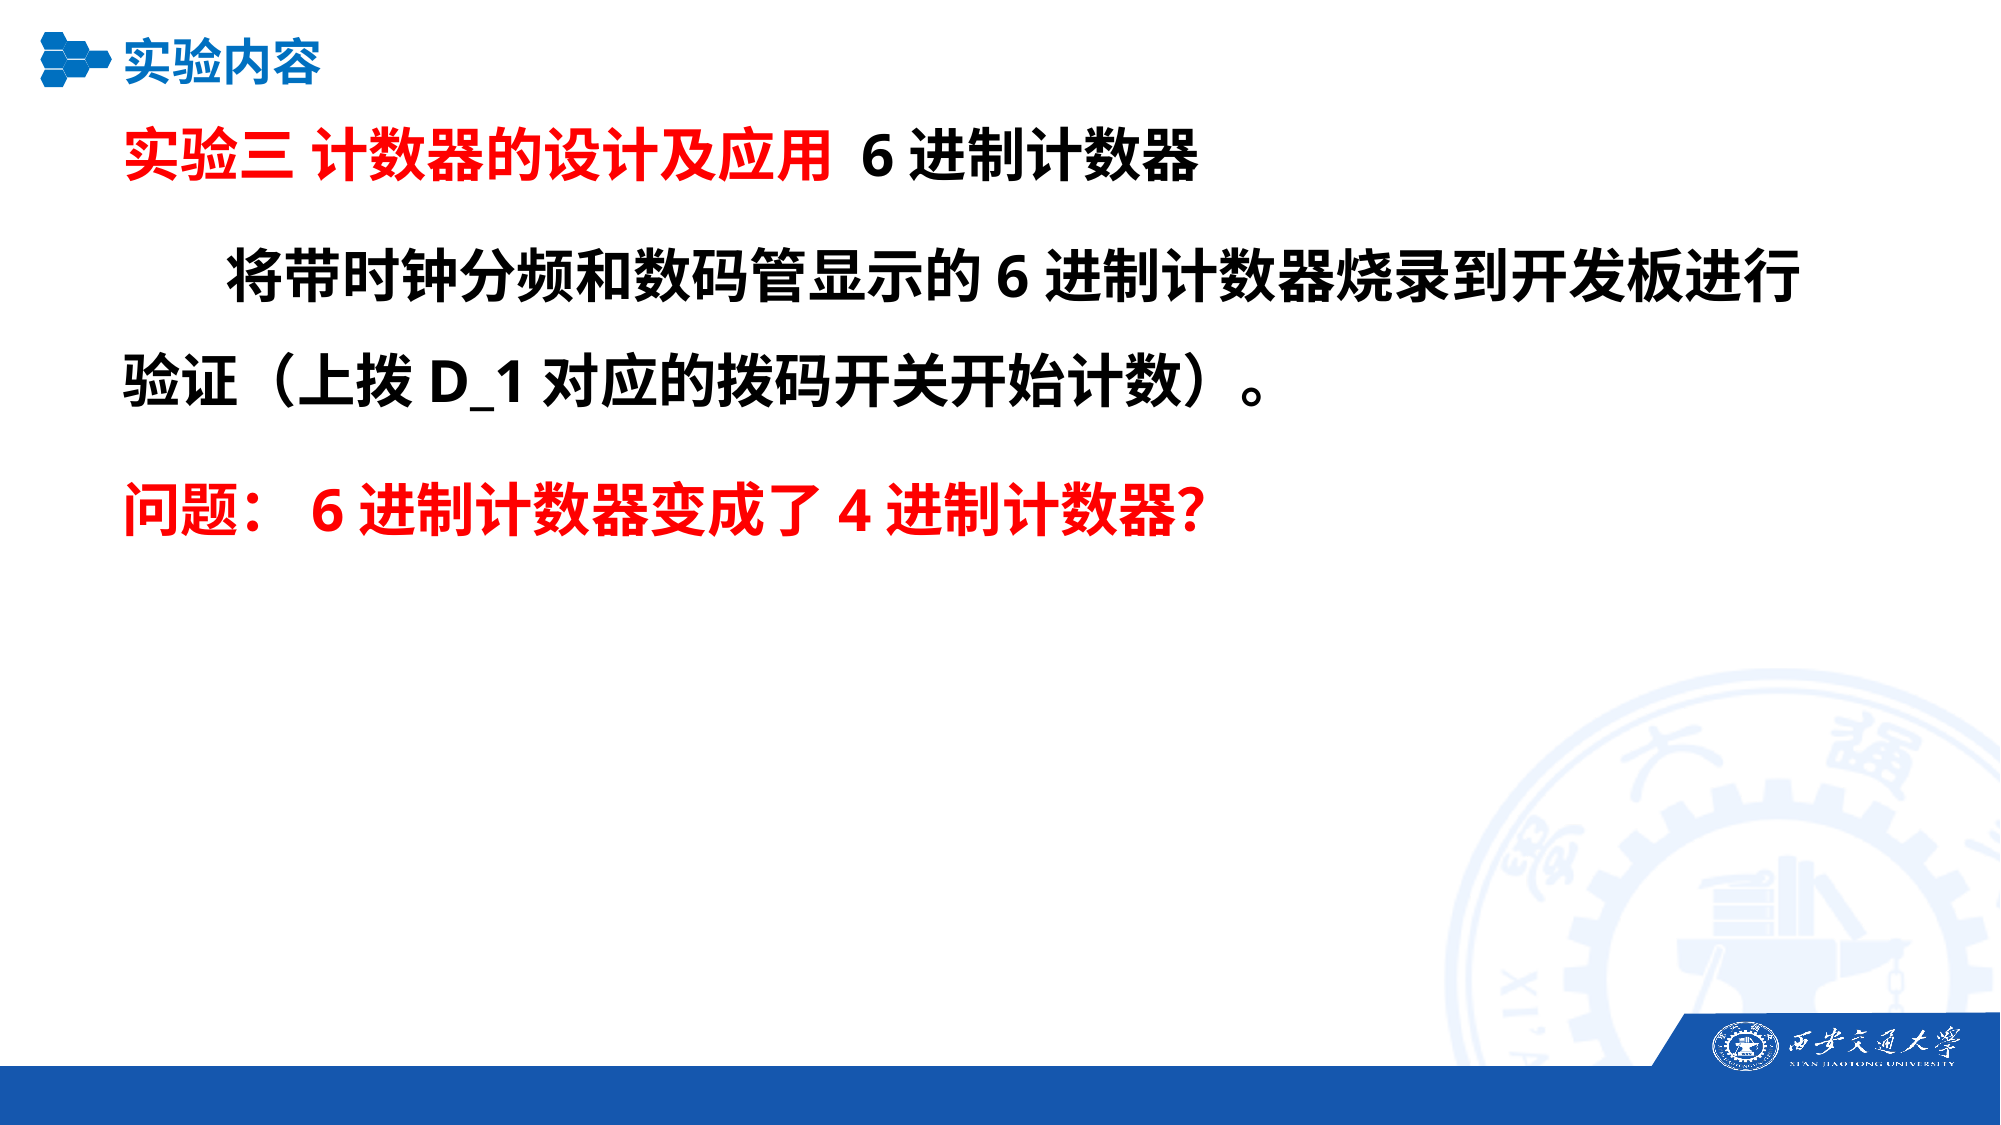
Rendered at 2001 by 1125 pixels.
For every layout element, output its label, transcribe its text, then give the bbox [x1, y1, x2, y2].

text_box 实验内容 [107, 22, 578, 98]
text_box 问题：6进制计数器变成了4进制计数器？ [107, 430, 1664, 551]
text_box 将带时钟分频和数码管显示的6进制计数器烧录到开发板进行验证（上拨D_1对应的拨码开关开始计数）。 [107, 197, 1858, 422]
text_box 实验三 计数器的设计及应用 6进制计数器 [107, 111, 1693, 196]
